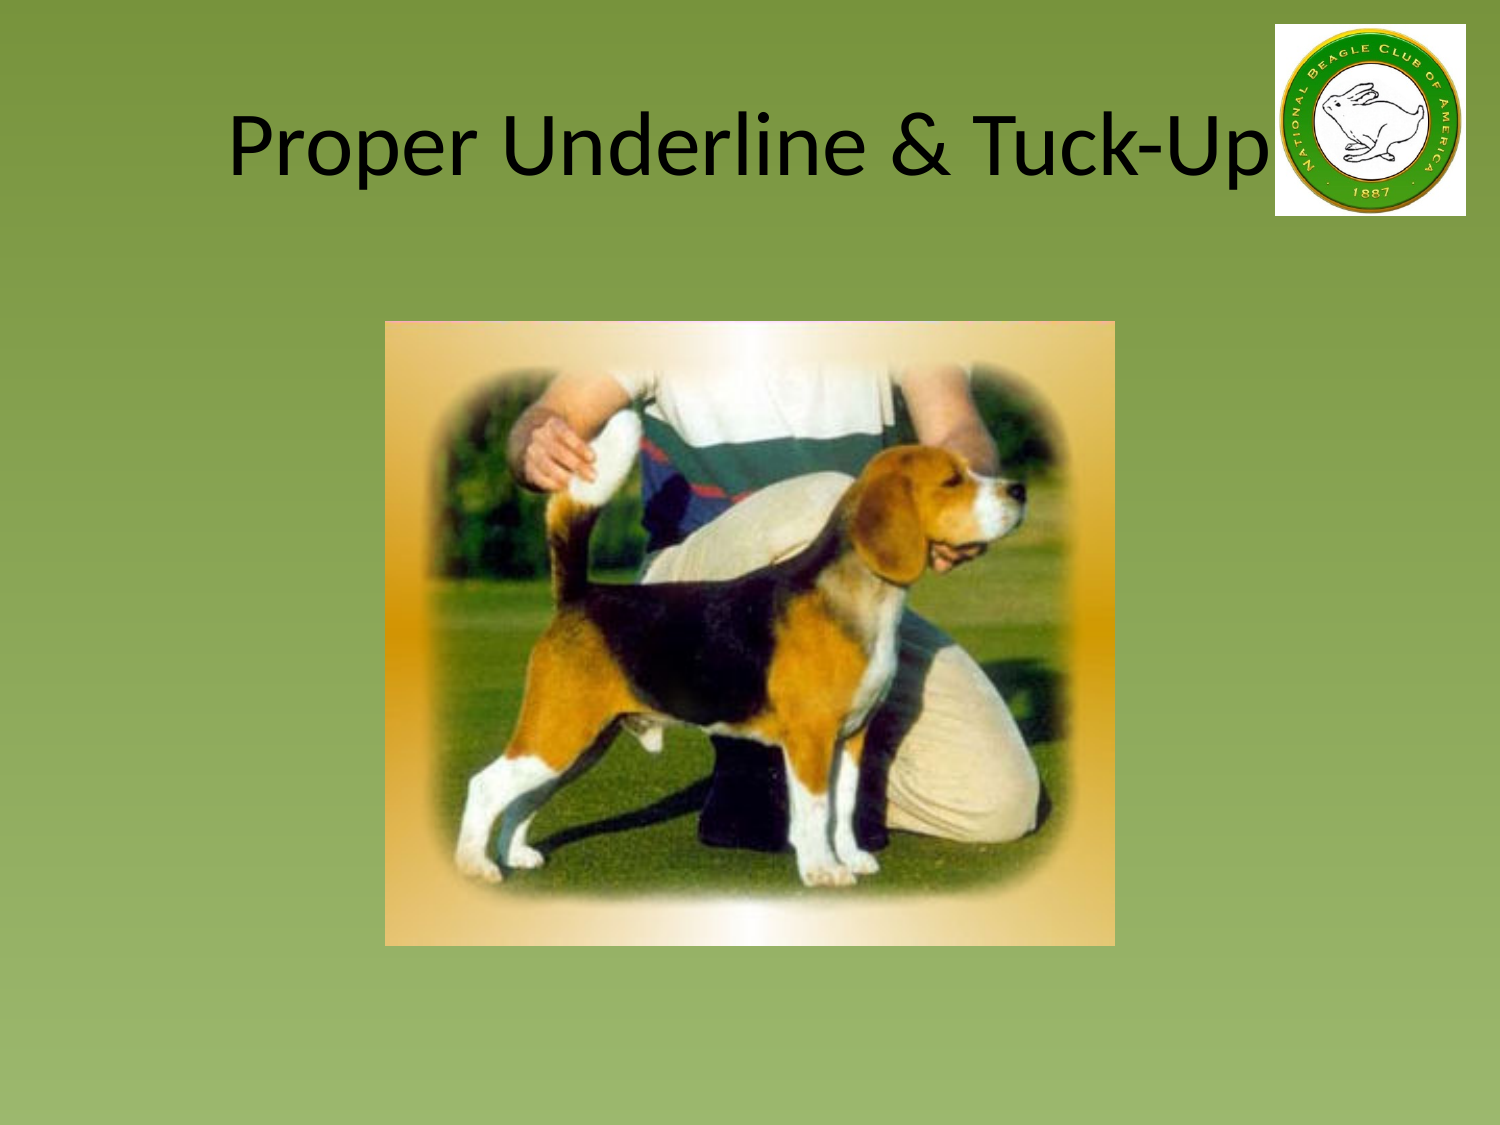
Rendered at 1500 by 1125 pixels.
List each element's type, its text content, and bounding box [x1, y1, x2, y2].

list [385, 320, 1115, 947]
picture [1274, 24, 1466, 216]
title Proper Underline & Tuck-Up [75, 45, 1425, 233]
